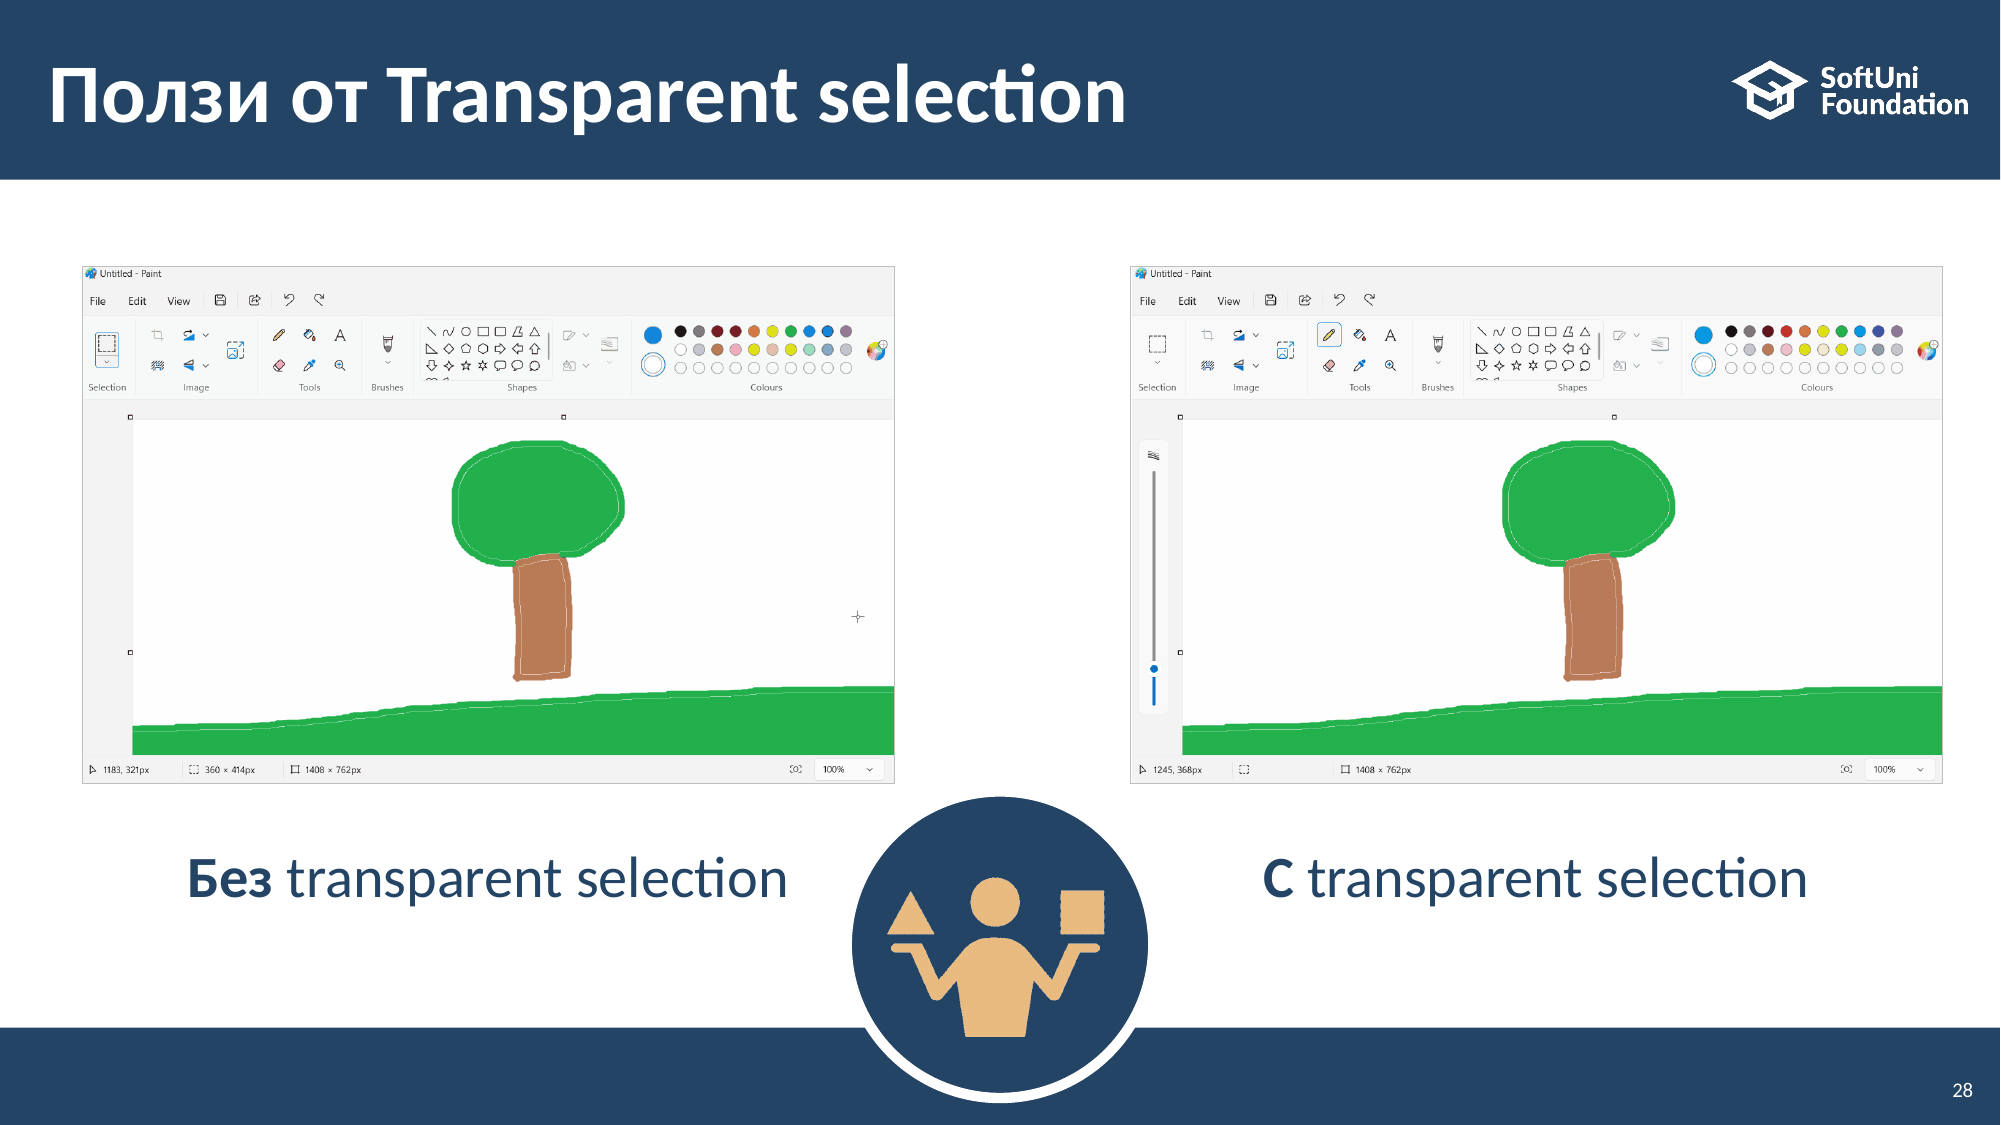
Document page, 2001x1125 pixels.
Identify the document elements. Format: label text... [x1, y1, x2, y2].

text_box Без transparent selection [163, 814, 813, 928]
slide_number 28 [1927, 1060, 1989, 1109]
title Ползи от Transparent selection [31, 16, 1716, 162]
picture [1130, 265, 1943, 785]
picture [885, 876, 1105, 1038]
picture [81, 265, 895, 785]
text_box С transparent selection [1239, 814, 1834, 928]
picture [1731, 60, 1968, 120]
